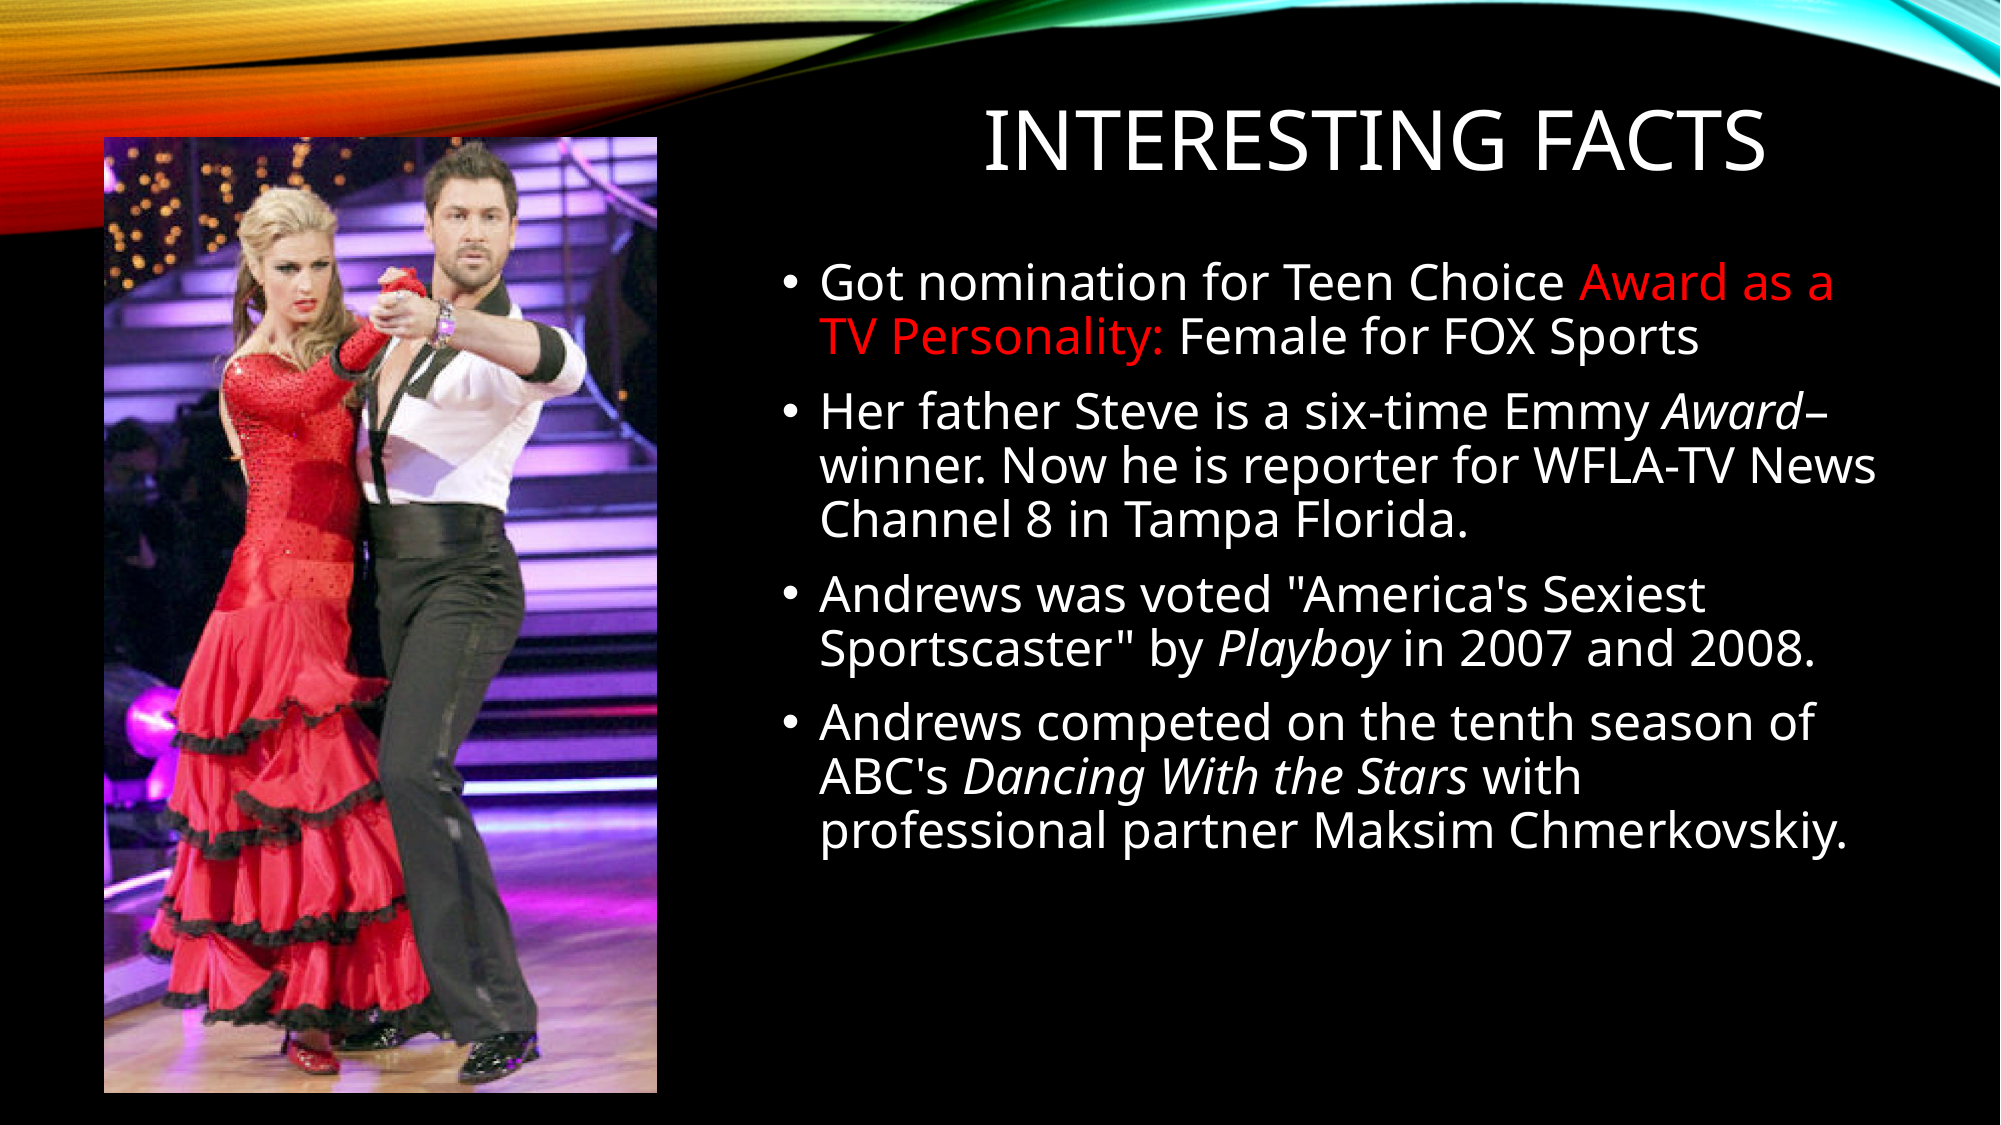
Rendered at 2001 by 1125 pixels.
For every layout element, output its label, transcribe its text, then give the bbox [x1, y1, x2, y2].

picture [0, 0, 2000, 1093]
list Got nomination for Teen Choice Award as a TV Personality: Female for FOX Sports Her father Steve is a six-time Emmy Award–winner. Now he is reporter for WFLA-TV News Channel 8 in Tampa Florida. Andrews was voted "America's Sexiest Sportscaster" by Playboy in 2007 and 2008. Andrews competed on the tenth season of ABC's Dancing With the Stars with professional partner Maksim Chmerkovskiy. [766, 249, 1894, 1093]
title Interesting facts [371, 37, 1784, 250]
